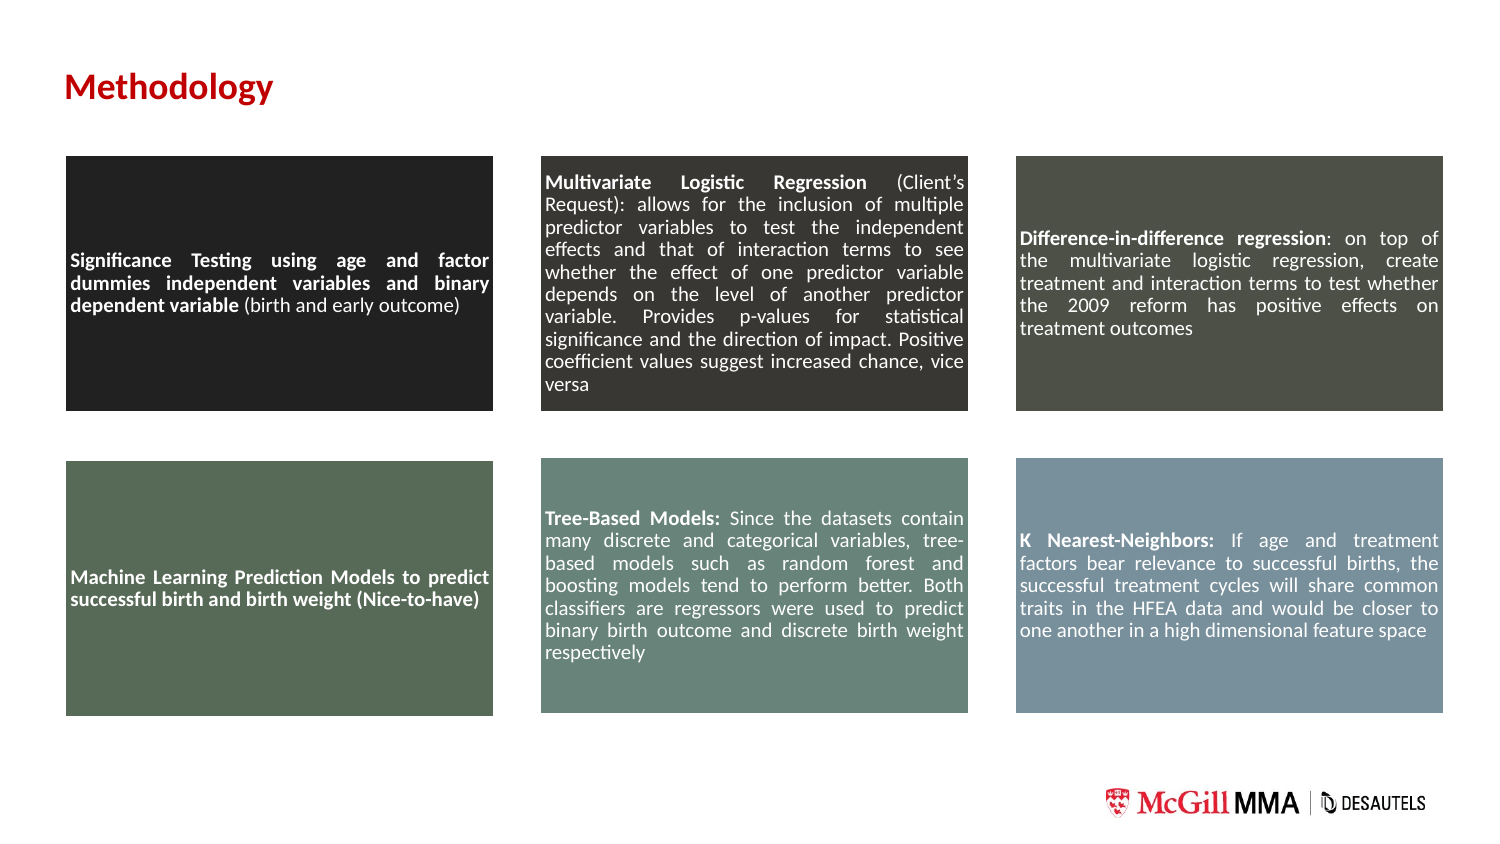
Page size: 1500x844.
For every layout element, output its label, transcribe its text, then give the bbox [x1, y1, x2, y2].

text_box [63, 124, 1446, 745]
picture [1106, 788, 1426, 818]
text_box Methodology [64, 48, 1266, 123]
